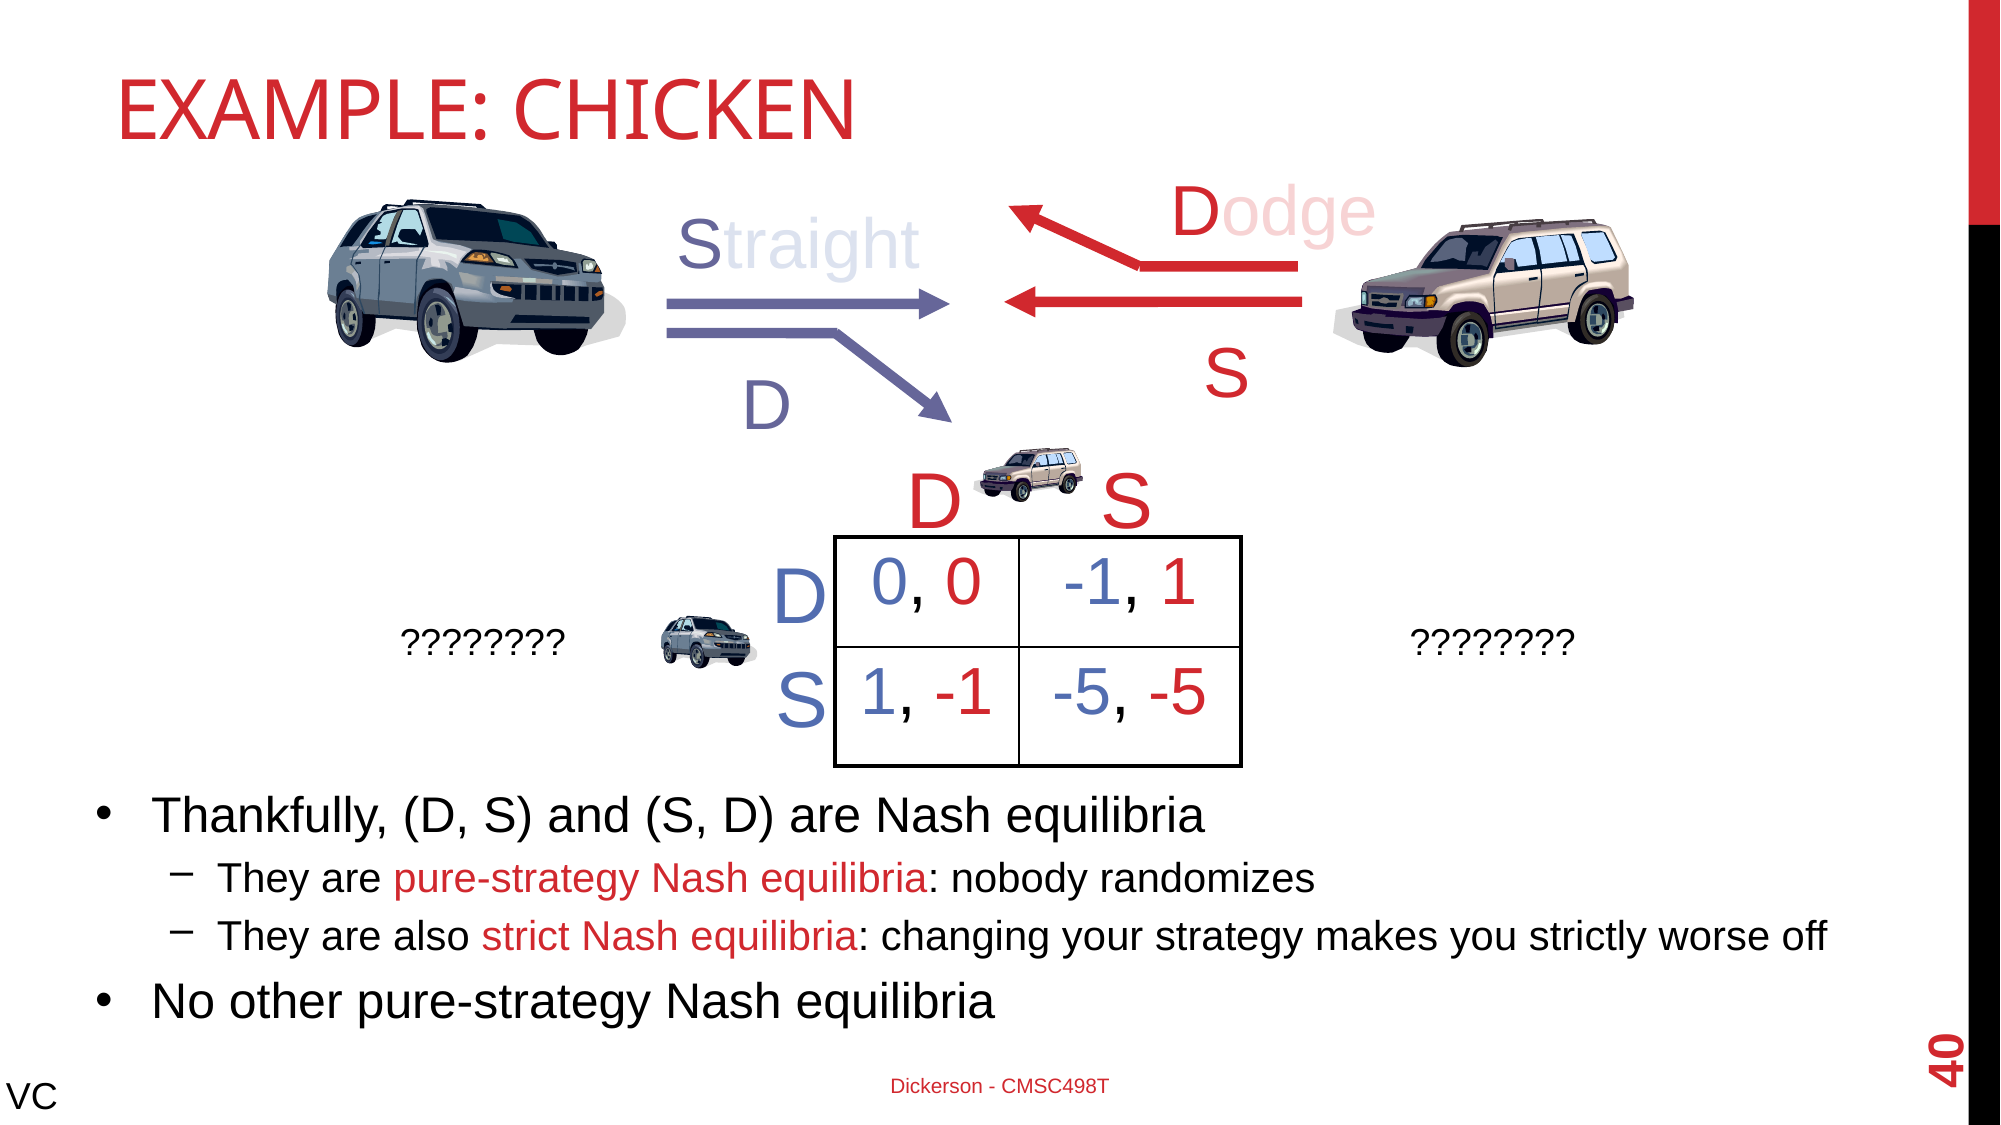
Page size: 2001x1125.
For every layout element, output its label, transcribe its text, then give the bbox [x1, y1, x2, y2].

table_cell -5, -5 [1020, 677, 1239, 764]
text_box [384, 610, 1657, 672]
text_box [326, 156, 1635, 452]
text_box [660, 441, 1170, 605]
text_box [660, 677, 1170, 753]
text_box Thankfully, (D, S) and (S, D) are Nash equilibria They are pure-strategy Nash equilibria: nobody randomizes They are also strict Nash equilibria: changing your strategy makes you strictly worse off No other pure-strategy Nash equilibria [80, 774, 1865, 1125]
title Example: Chicken [99, 25, 1367, 164]
slide_number 40 [1903, 887, 1984, 1104]
footer Dickerson - CMSC498T [624, 1065, 1375, 1112]
text_box VC [0, 1064, 75, 1125]
table_header -1, 1 [1179, 539, 1239, 605]
table_cell 1, -1 [837, 758, 1018, 764]
